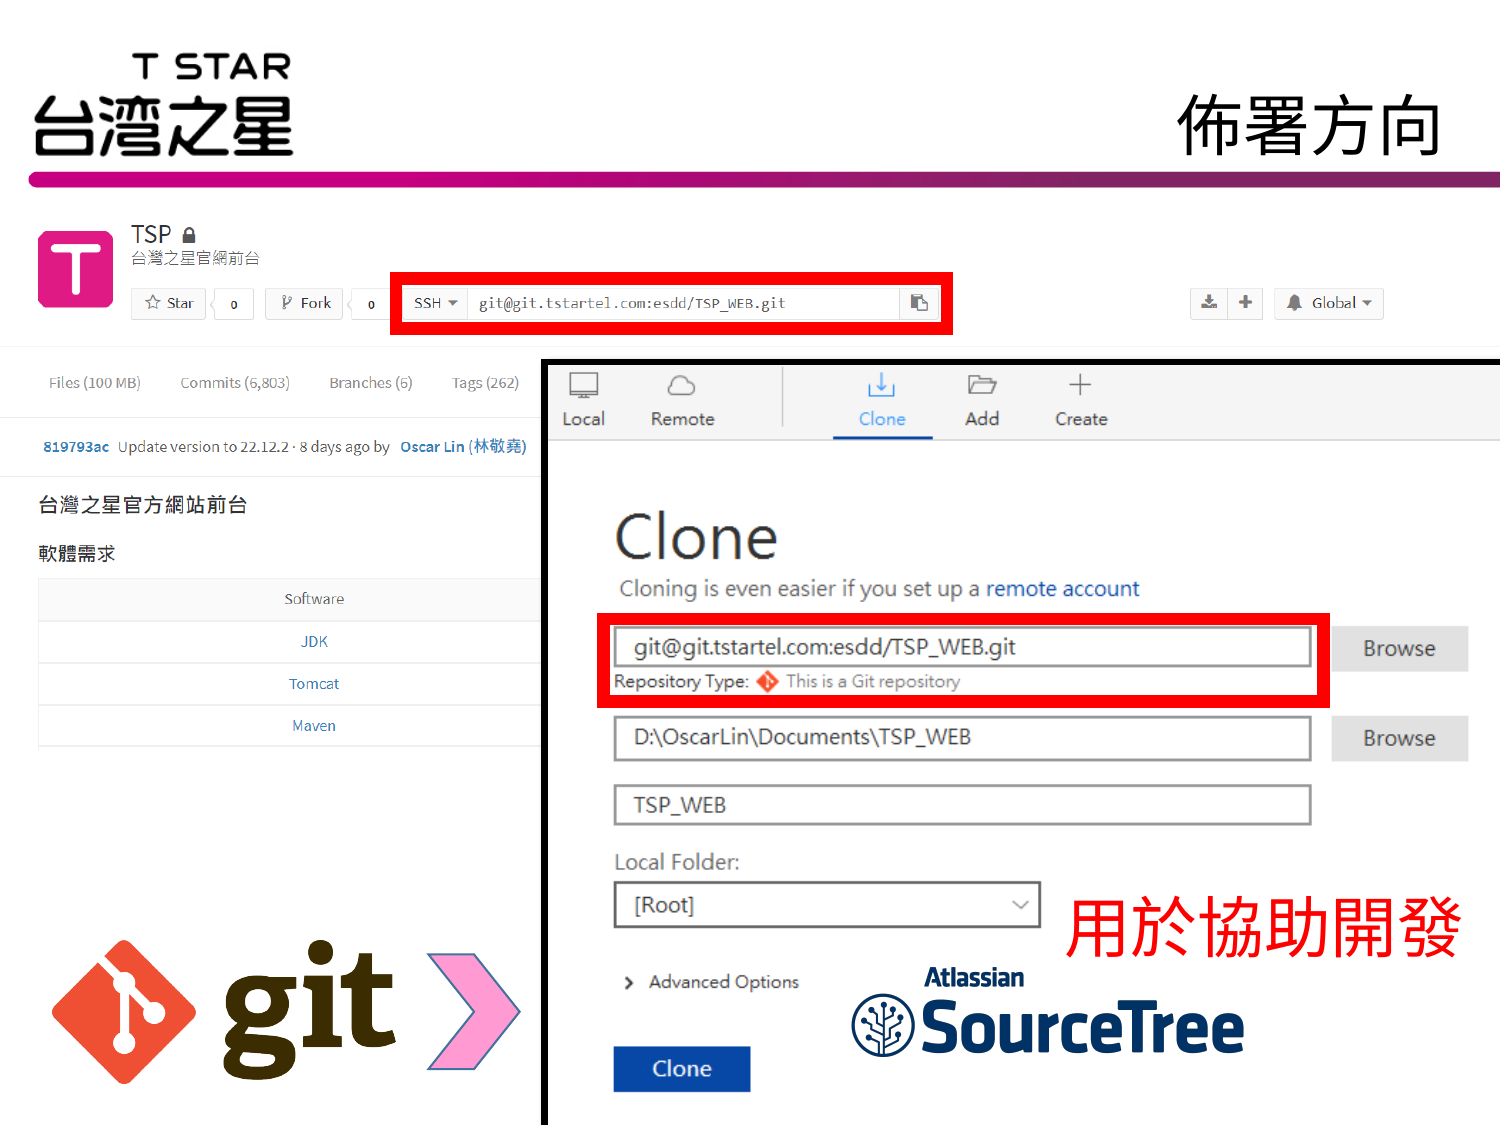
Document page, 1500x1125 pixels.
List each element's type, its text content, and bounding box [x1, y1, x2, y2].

title 佈署方向 [370, 66, 1459, 192]
text_box [426, 953, 521, 1071]
picture [0, 42, 1500, 1125]
picture [52, 940, 396, 1084]
